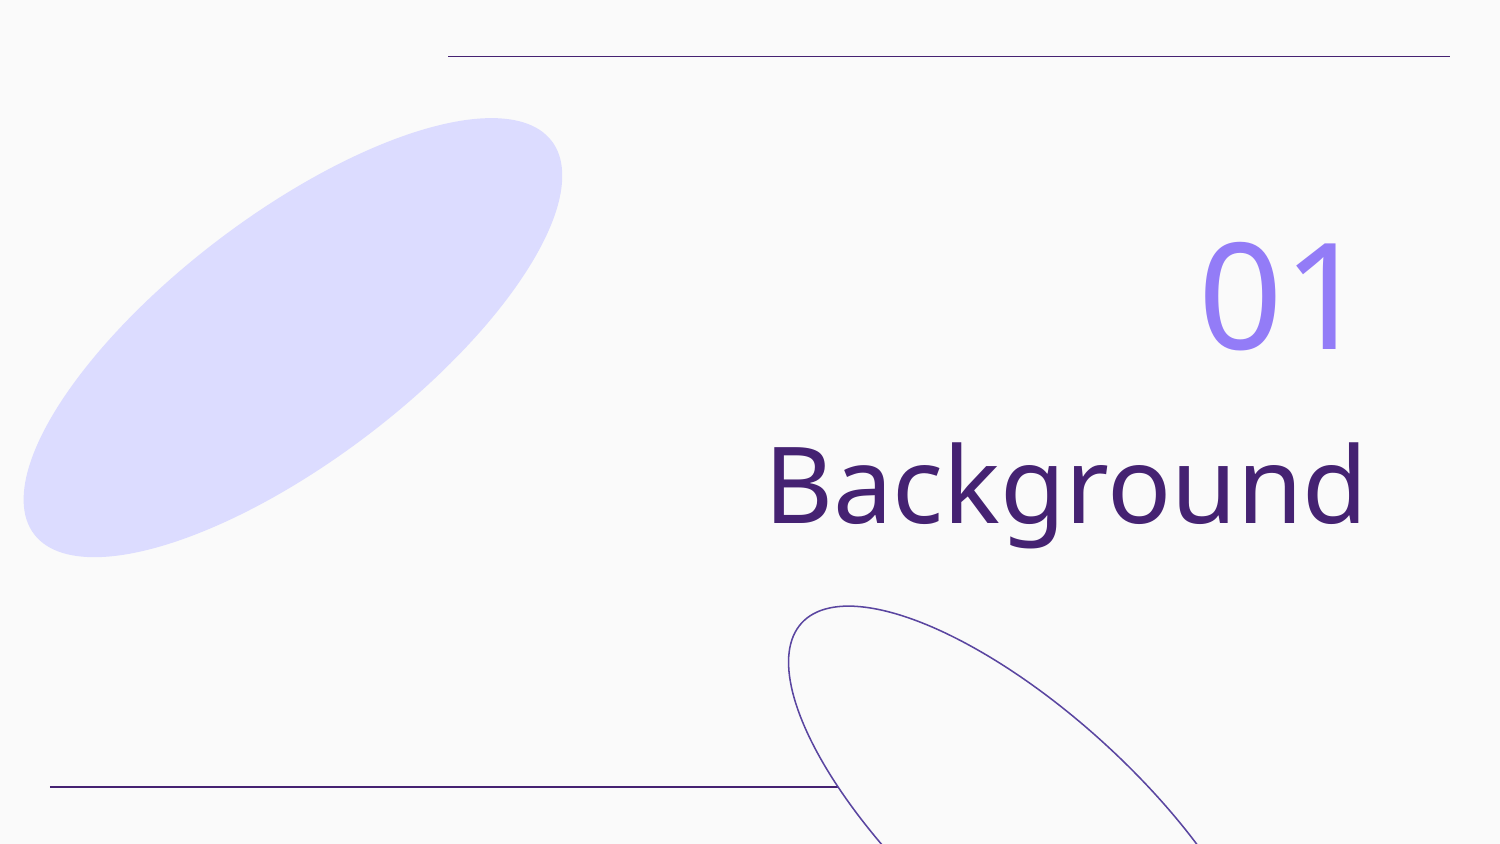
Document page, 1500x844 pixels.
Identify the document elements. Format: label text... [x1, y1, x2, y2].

title 01 [1079, 207, 1384, 374]
text_box [23, 118, 563, 558]
title Background [478, 407, 1384, 560]
text_box [788, 606, 1197, 844]
